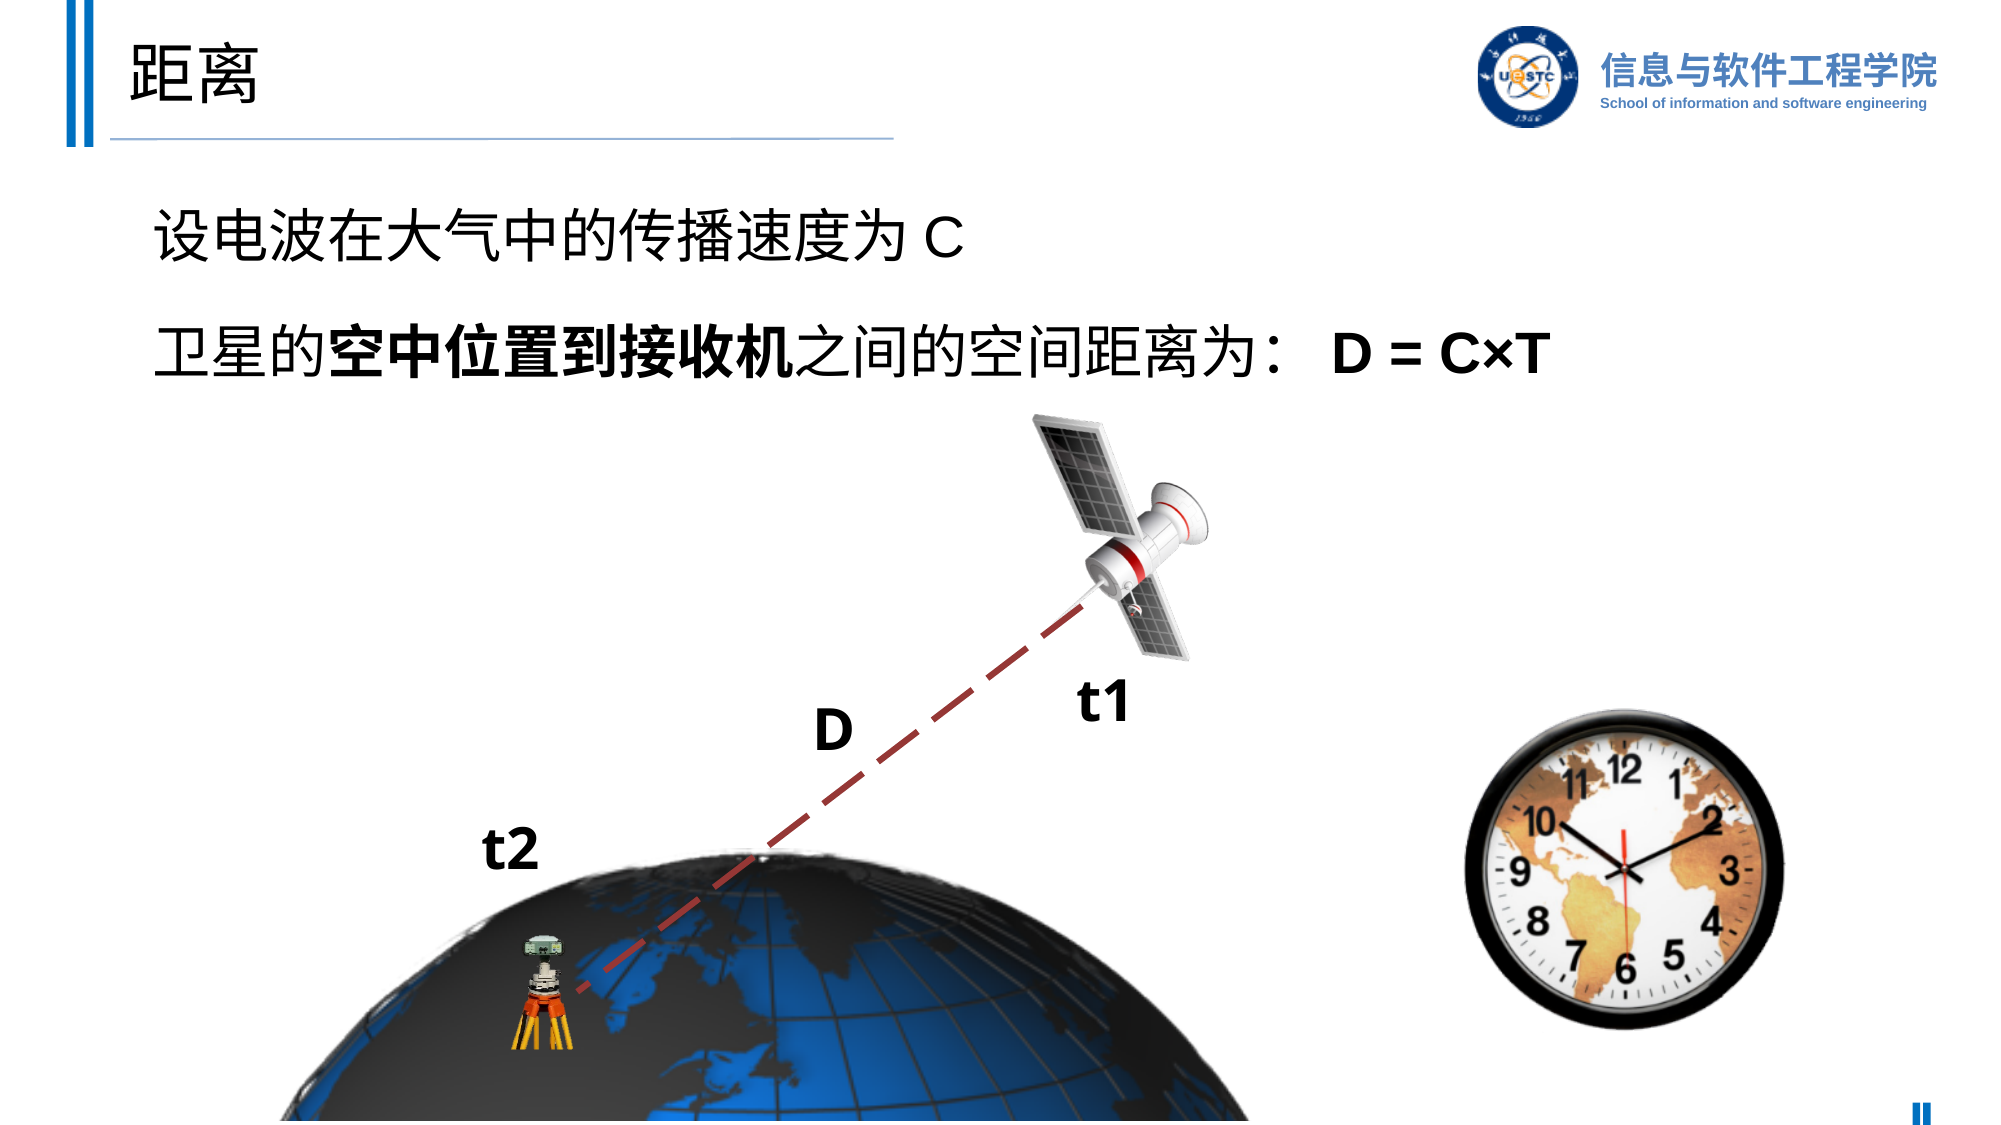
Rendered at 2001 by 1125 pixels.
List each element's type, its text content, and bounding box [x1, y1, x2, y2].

text_box t2 [466, 803, 555, 848]
title 距离 [113, 10, 1839, 143]
picture [1461, 706, 1786, 1033]
picture [188, 848, 1339, 1121]
list 设电波在大气中的传播速度为C 卫星的空中位置到接收机之间的空间距离为：D = C×T [137, 170, 1965, 425]
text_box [577, 605, 1082, 992]
text_box t1 [1082, 671, 1151, 740]
picture [982, 392, 1252, 694]
